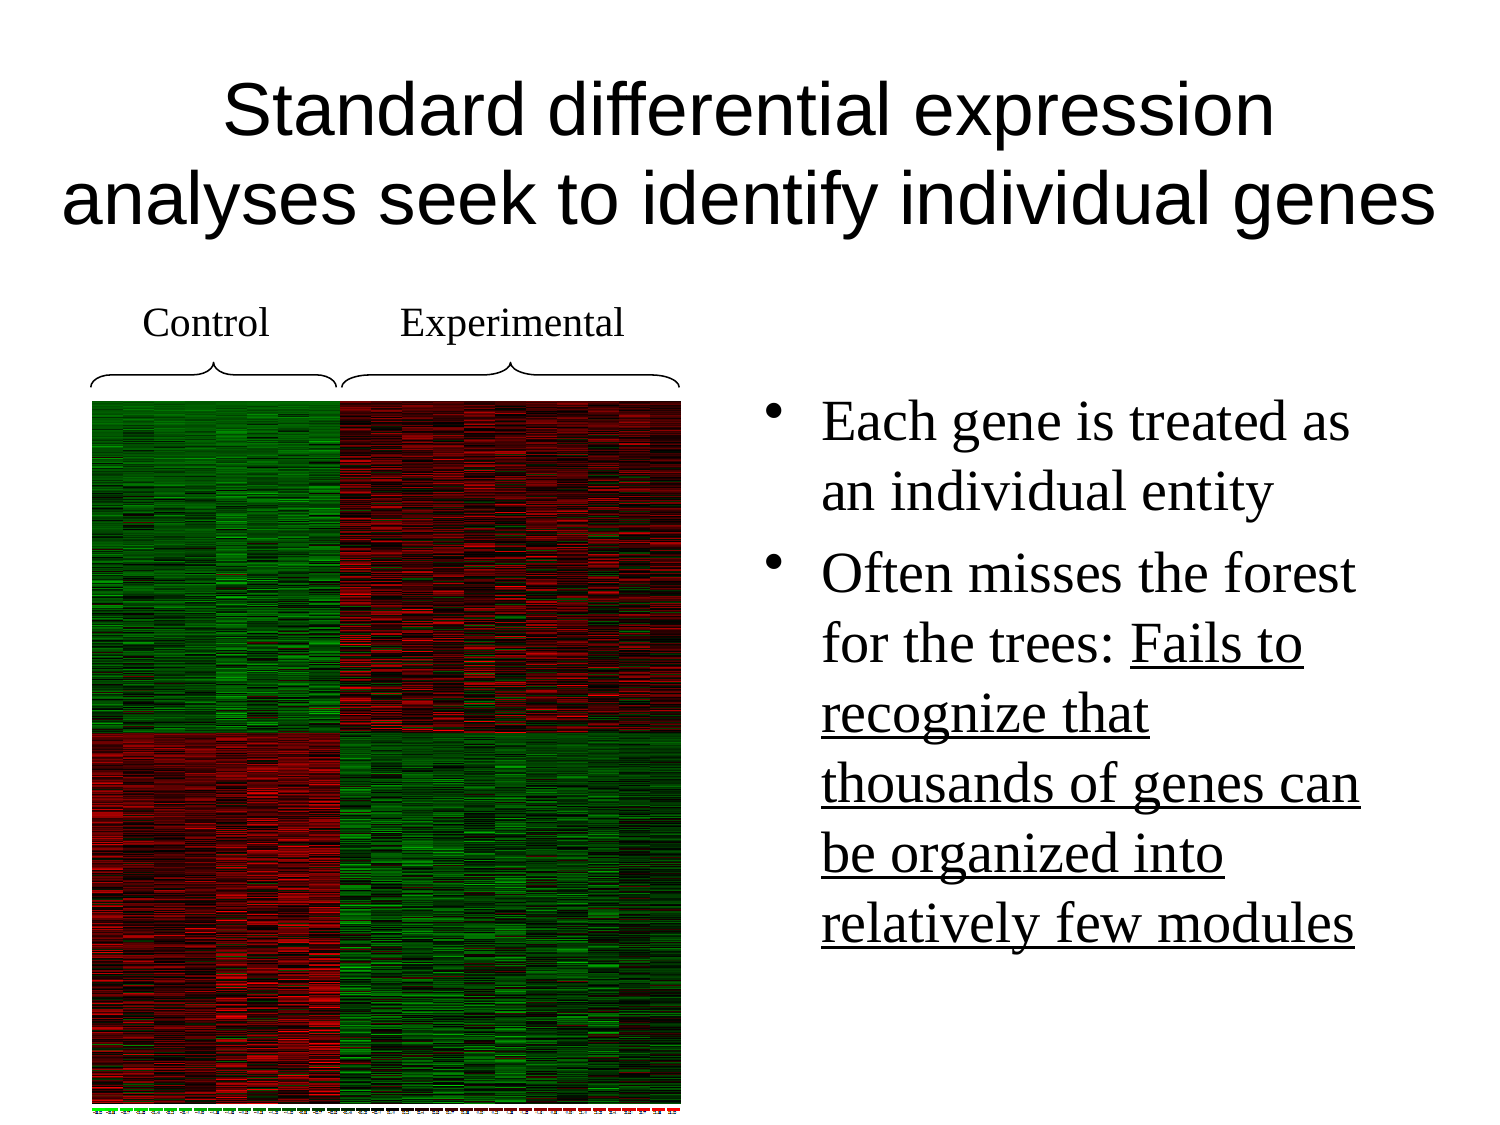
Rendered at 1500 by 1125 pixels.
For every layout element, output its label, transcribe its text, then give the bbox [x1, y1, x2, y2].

title Standard differential expression analyses seek to identify individual genes [0, 37, 1500, 263]
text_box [74, 287, 701, 1125]
text_box Each gene is treated as an individual entity Often misses the forest for the trees: Fails to recognize that thousands of genes can be organized into relatively few modules [749, 375, 1413, 1000]
